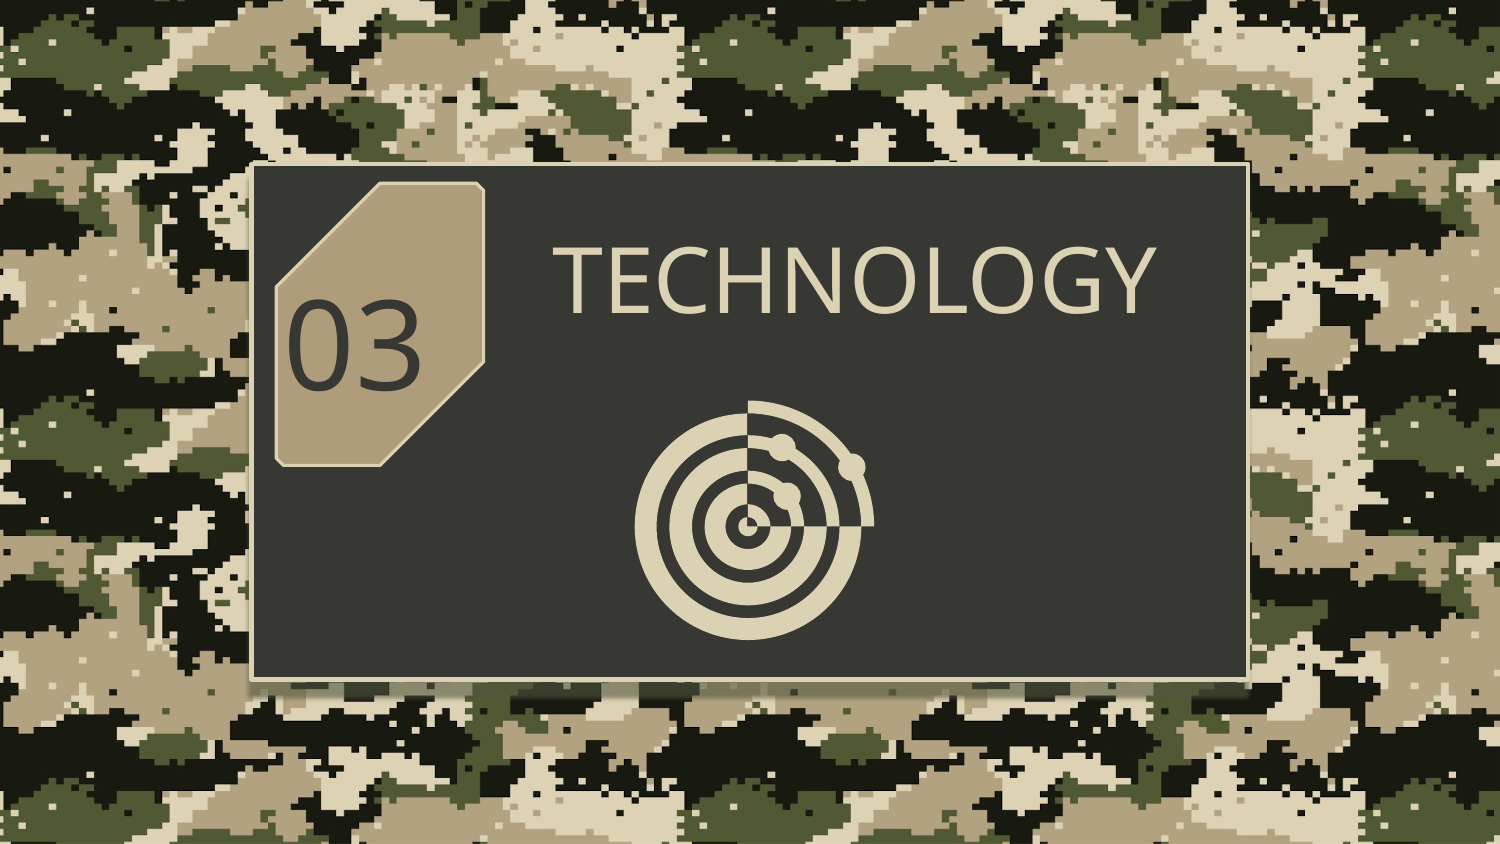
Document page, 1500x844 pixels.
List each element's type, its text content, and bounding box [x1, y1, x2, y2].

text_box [625, 400, 875, 641]
picture [0, 0, 1500, 844]
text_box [268, 182, 492, 466]
title TECHNOLOGY [496, 194, 1350, 360]
